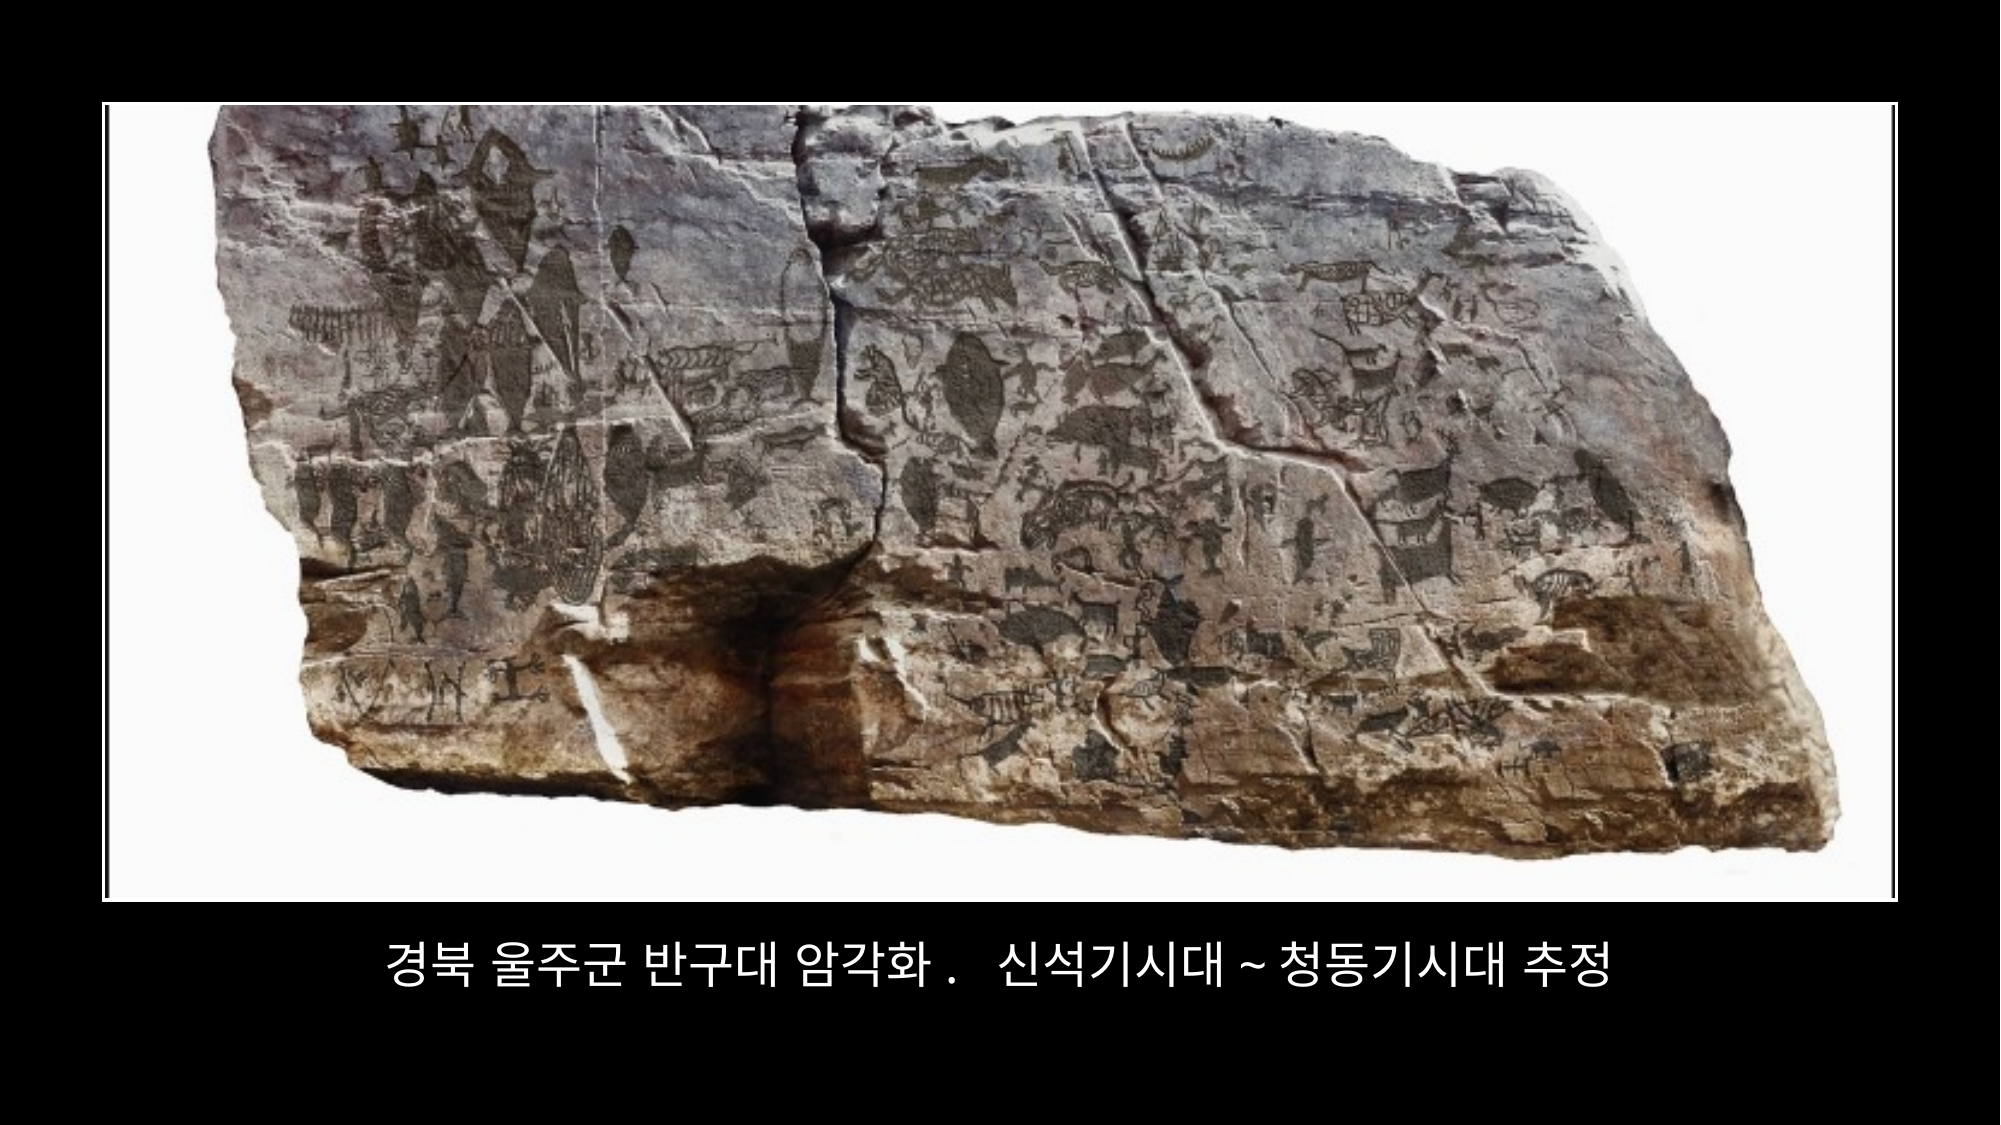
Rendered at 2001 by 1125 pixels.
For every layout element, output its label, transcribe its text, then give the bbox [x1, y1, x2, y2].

title 경북 울주군 반구대 암각화. 신석기시대~청동기시대 추정 [105, 914, 1895, 1020]
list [104, 104, 1895, 899]
